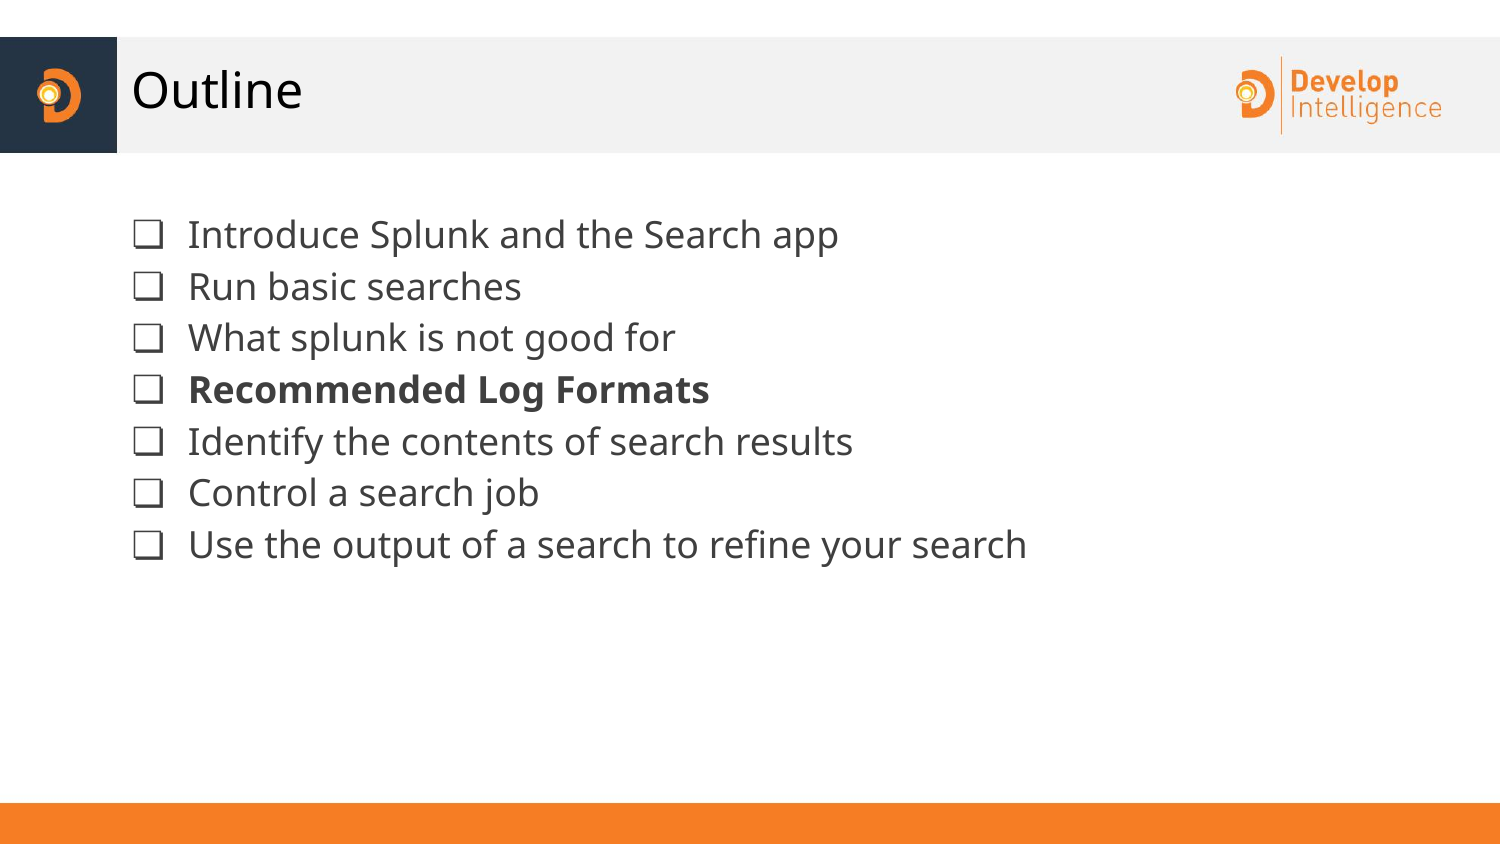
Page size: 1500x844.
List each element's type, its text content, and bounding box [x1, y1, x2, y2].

list Introduce Splunk and the Search app Run basic searches What splunk is not good for Recommended Log Formats Identify the contents of search results Control a search job Use the output of a search to refine your search [101, 198, 1396, 762]
title Outline [119, 36, 1112, 149]
picture [0, 0, 1500, 844]
